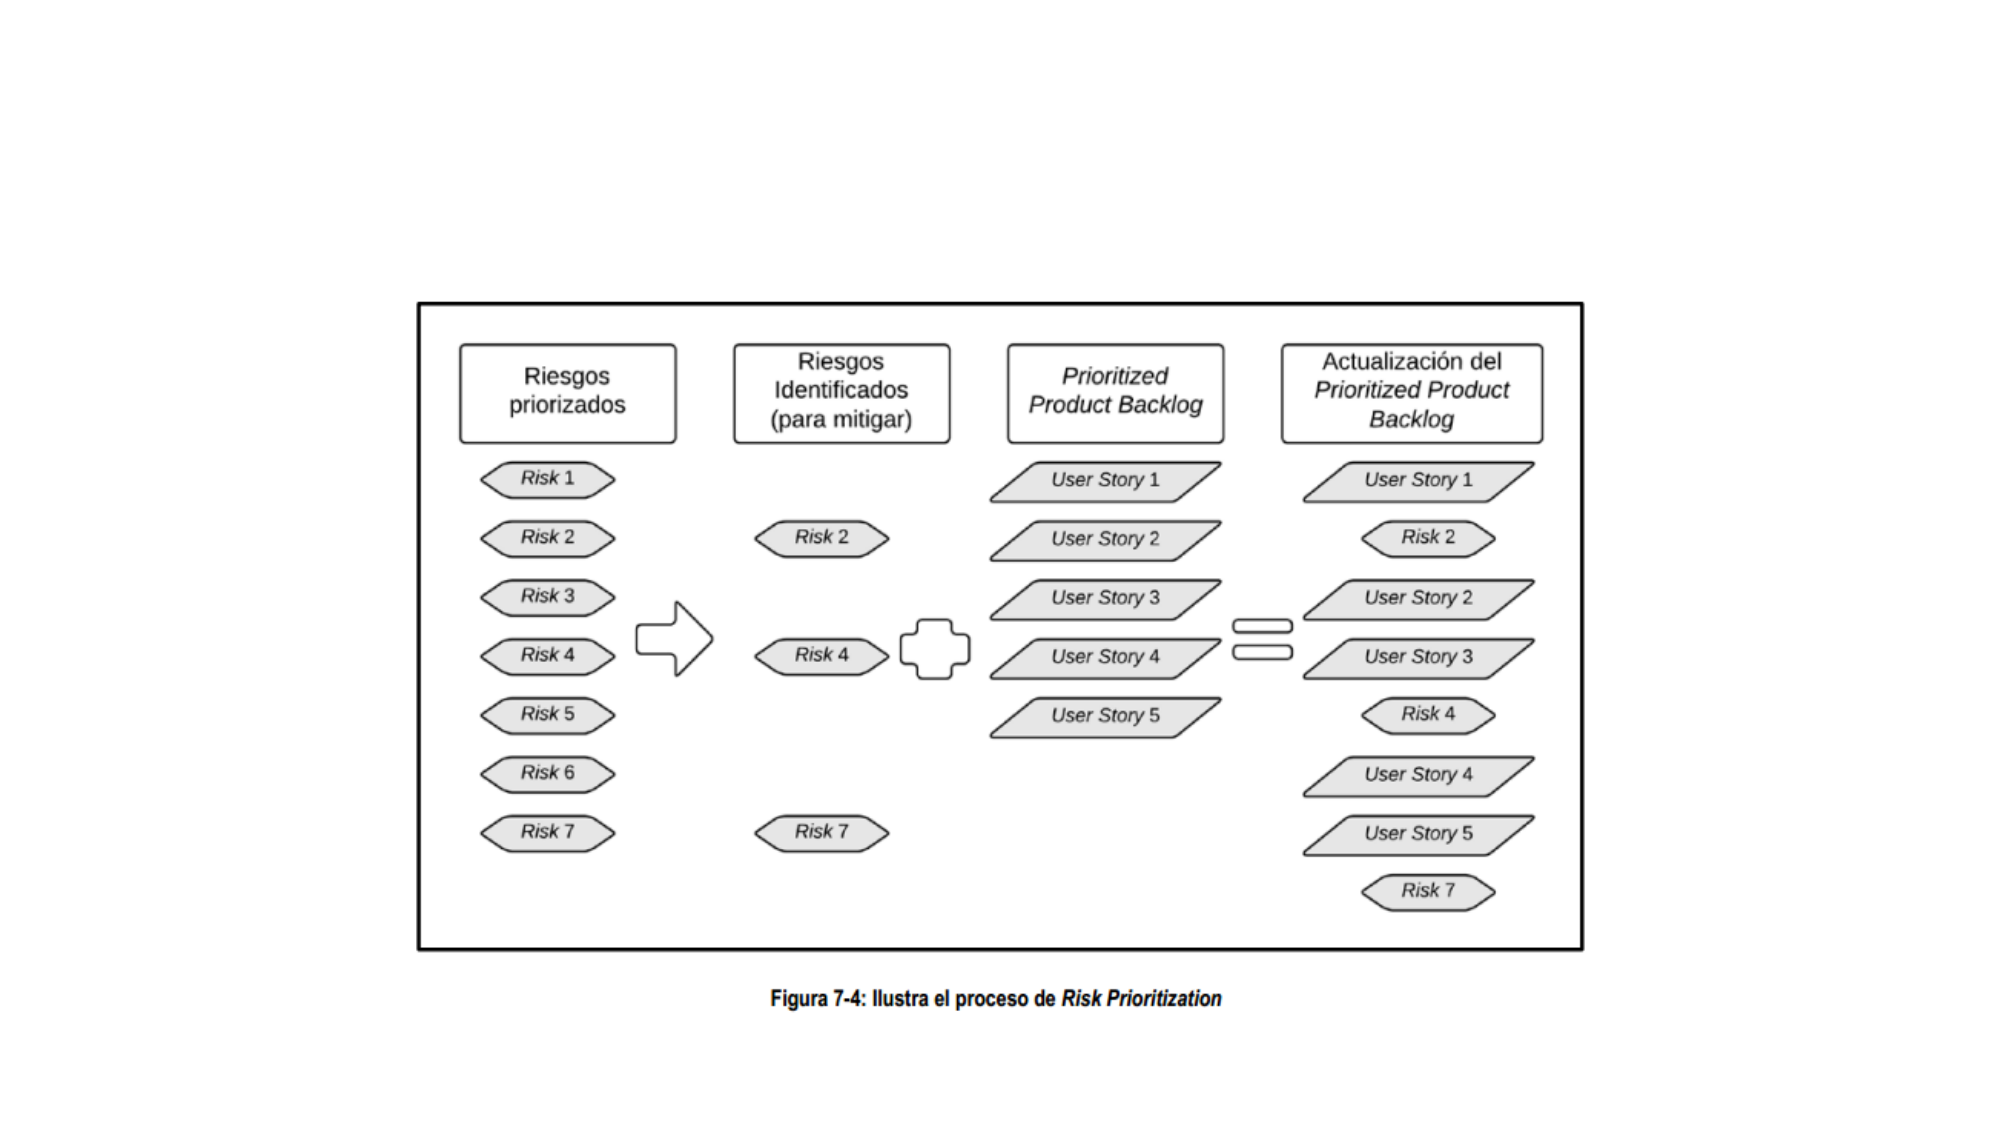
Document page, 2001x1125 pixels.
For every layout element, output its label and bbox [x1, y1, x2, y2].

list [412, 299, 1588, 1014]
